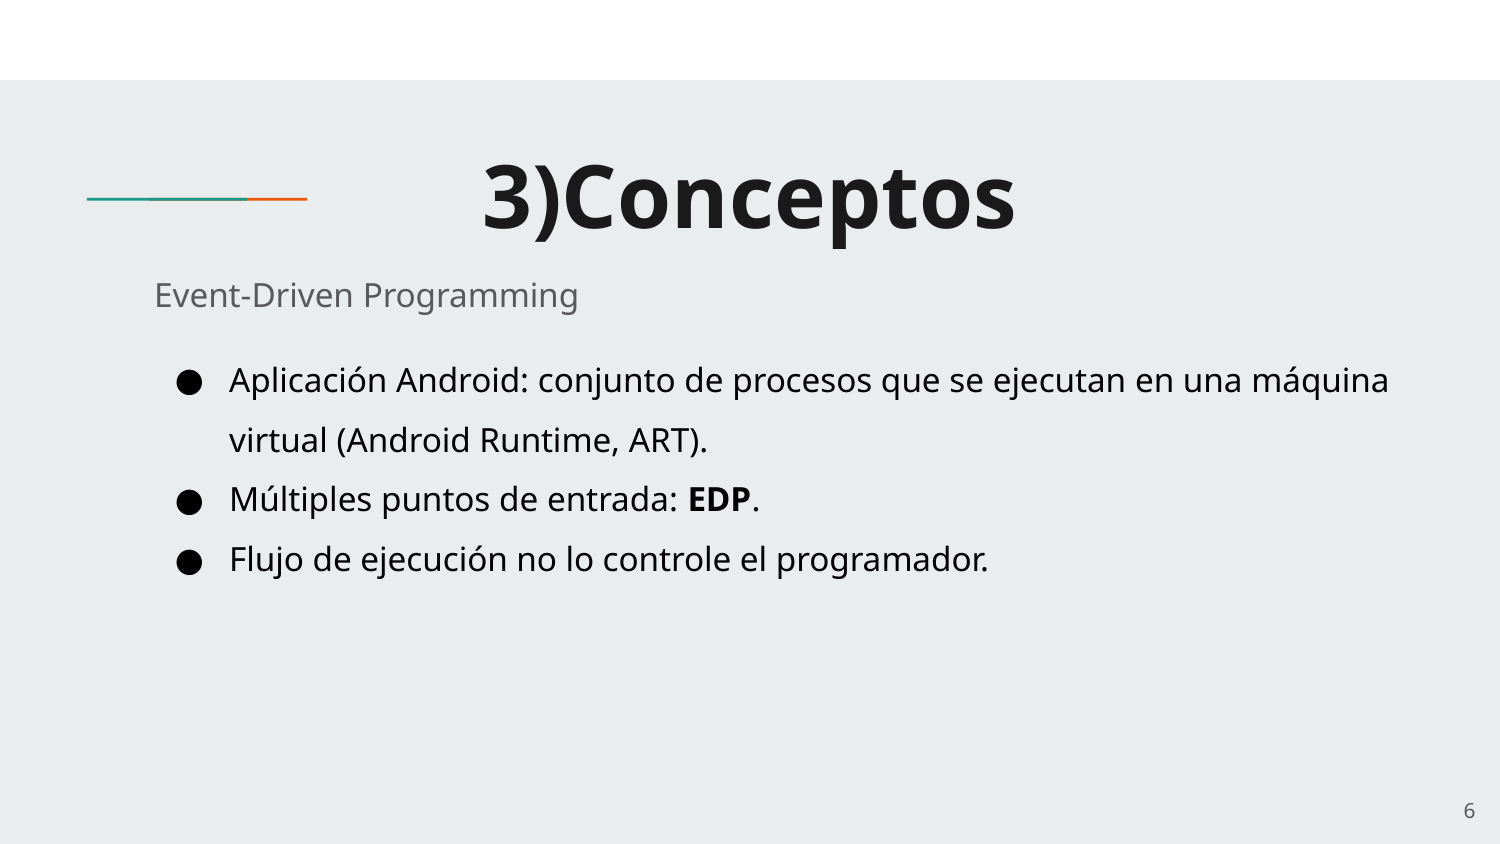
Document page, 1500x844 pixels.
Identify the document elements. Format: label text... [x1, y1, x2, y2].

slide_number ‹#› [1400, 779, 1491, 844]
subtitle Event-Driven Programming [139, 259, 1401, 323]
text_box Aplicación Android: conjunto de procesos que se ejecutan en una máquina virtual (Android Runtime, ART). Múltiples puntos de entrada: EDP. Flujo de ejecución no lo controle el programador. [139, 323, 1434, 816]
title 3)Conceptos [119, 125, 1381, 399]
